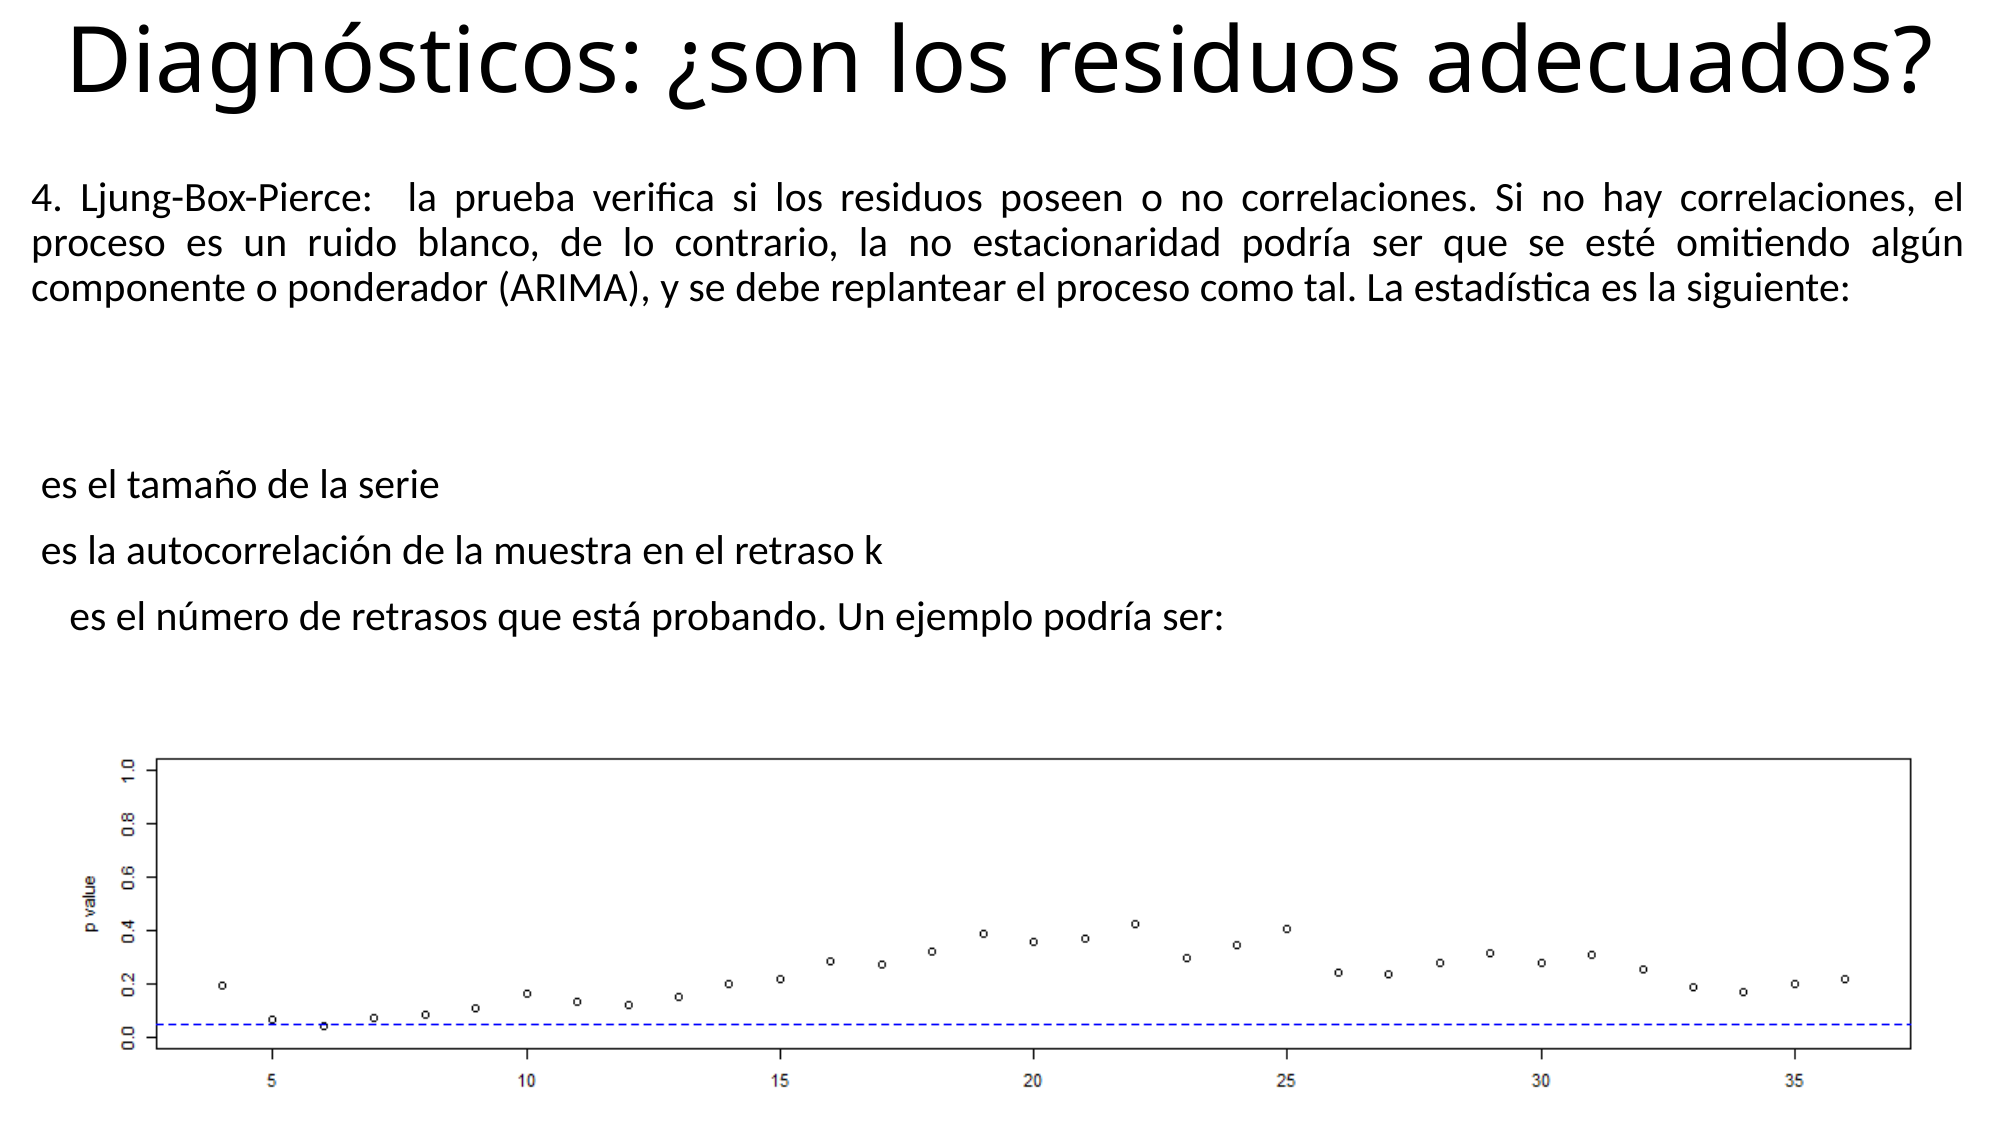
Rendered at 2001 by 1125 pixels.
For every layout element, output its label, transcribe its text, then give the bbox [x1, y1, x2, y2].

text_box Diagnósticos: ¿son los residuos adecuados? [0, 2, 2000, 123]
picture [78, 752, 1918, 1092]
